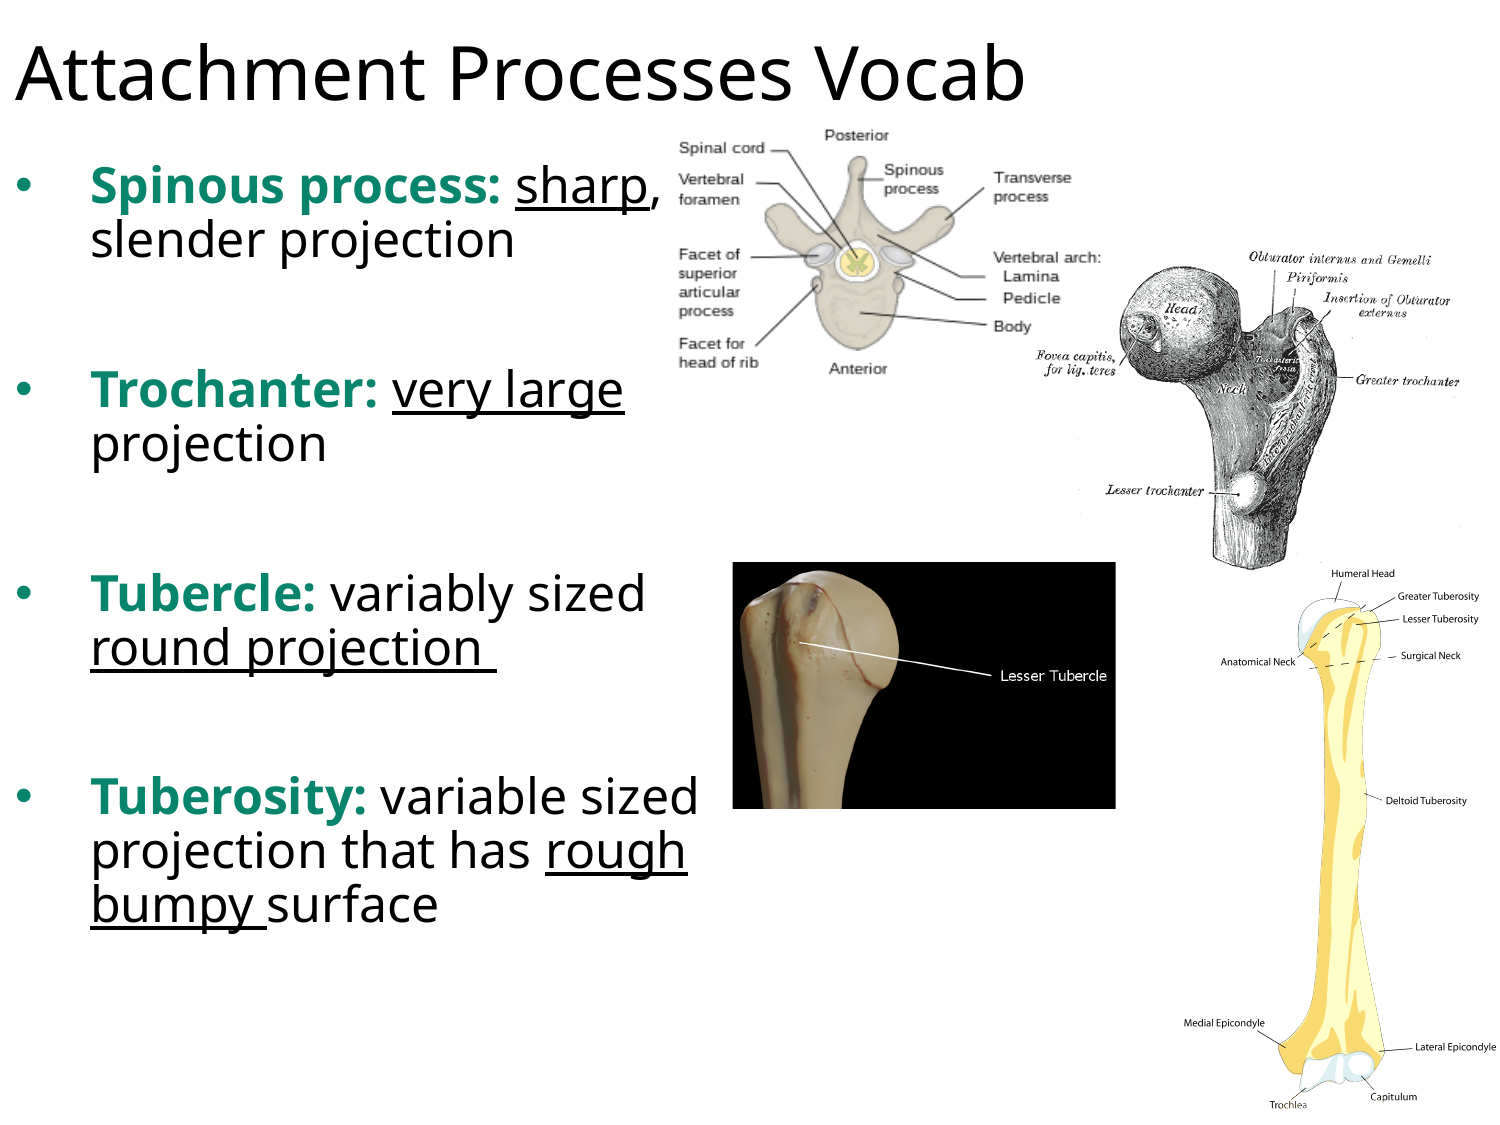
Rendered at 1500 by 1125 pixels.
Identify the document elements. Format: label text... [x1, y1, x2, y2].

list Spinous process: sharp, slender projection Trochanter: very large projection Tubercle: variably sized round projection Tuberosity: variable sized projection that has rough bumpy surface [0, 153, 741, 1014]
title Attachment Processes Vocab [0, 0, 1500, 154]
picture [654, 111, 1500, 1111]
